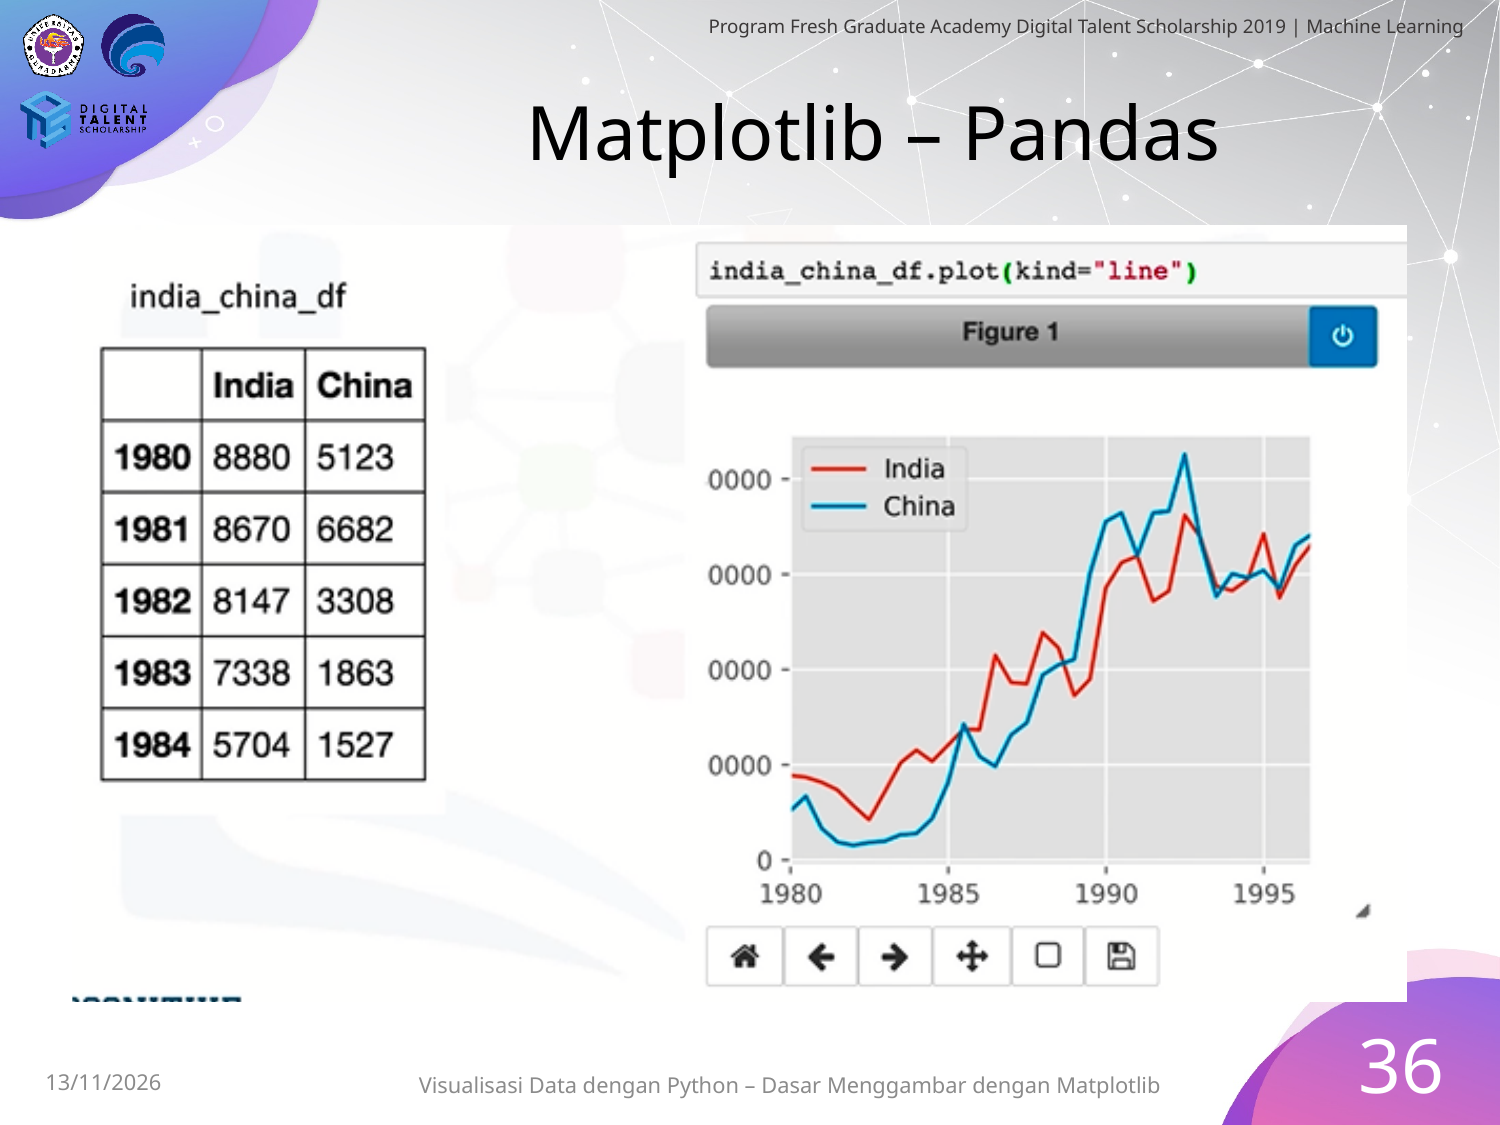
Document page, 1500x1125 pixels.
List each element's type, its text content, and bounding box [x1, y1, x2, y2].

slide_number 36 [1327, 1025, 1477, 1115]
footer Visualisasi Data dengan Python – Dasar Menggambar dengan Matplotlib [386, 1055, 1195, 1114]
picture [0, 0, 1500, 1125]
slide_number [30, 1053, 272, 1114]
title Matplotlib – Pandas [271, 66, 1477, 207]
